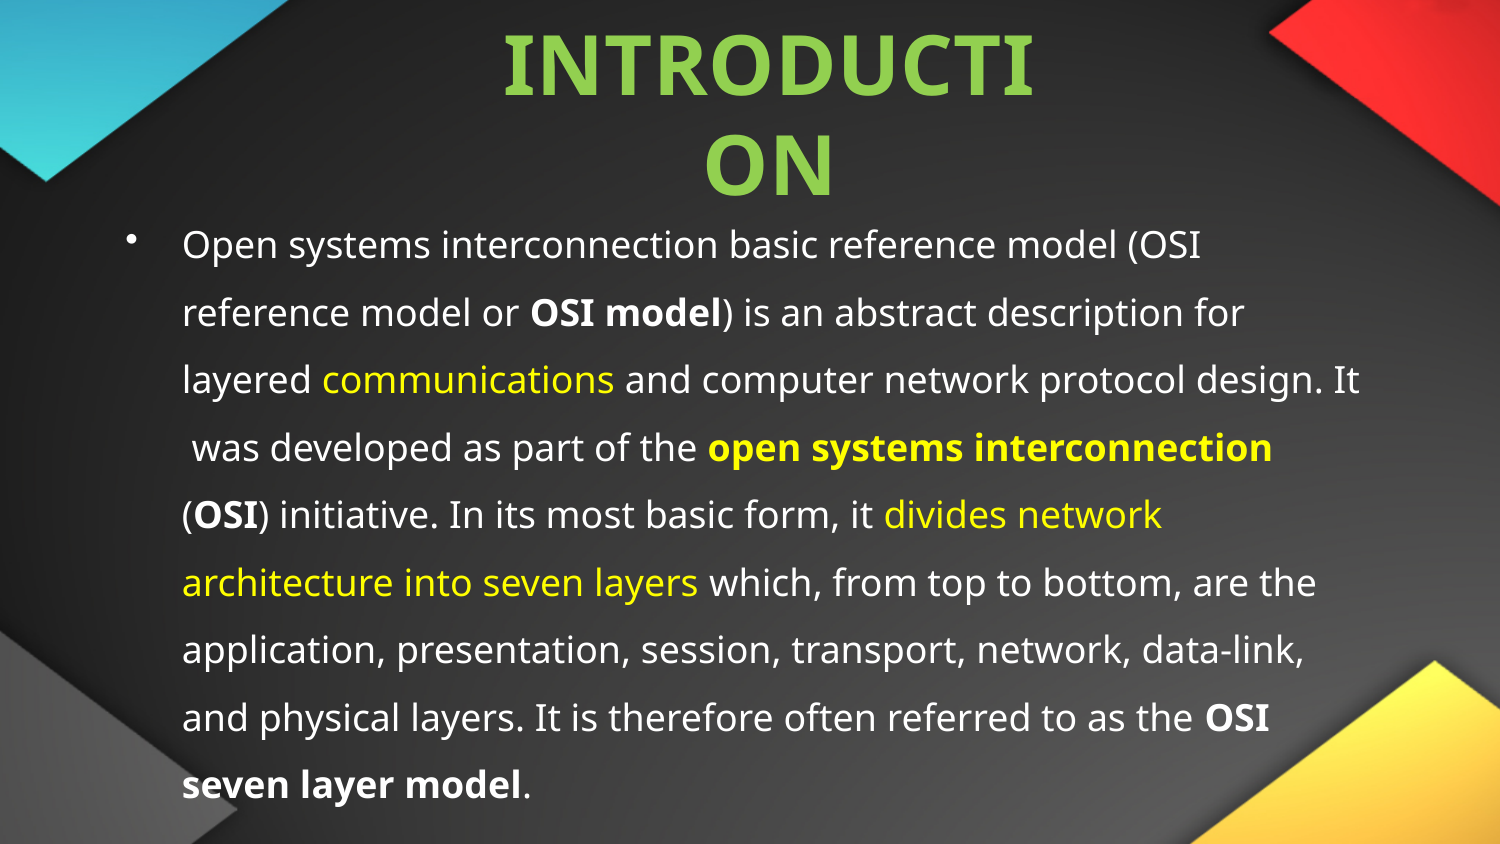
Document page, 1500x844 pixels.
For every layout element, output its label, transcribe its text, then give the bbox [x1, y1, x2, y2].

title INTRODUCTION [474, 9, 1063, 196]
list Open systems interconnection basic reference model (OSI reference model or OSI model) is an abstract description for layered communications and computer network protocol design. It was developed as part of the open systems interconnection (OSI) initiative. In its most basic form, it divides network architecture into seven layers which, from top to bottom, are the application, presentation, session, transport, network, data-link, and physical layers. It is therefore often referred to as the OSI seven layer model. [37, 196, 1363, 807]
picture [0, 0, 1500, 844]
